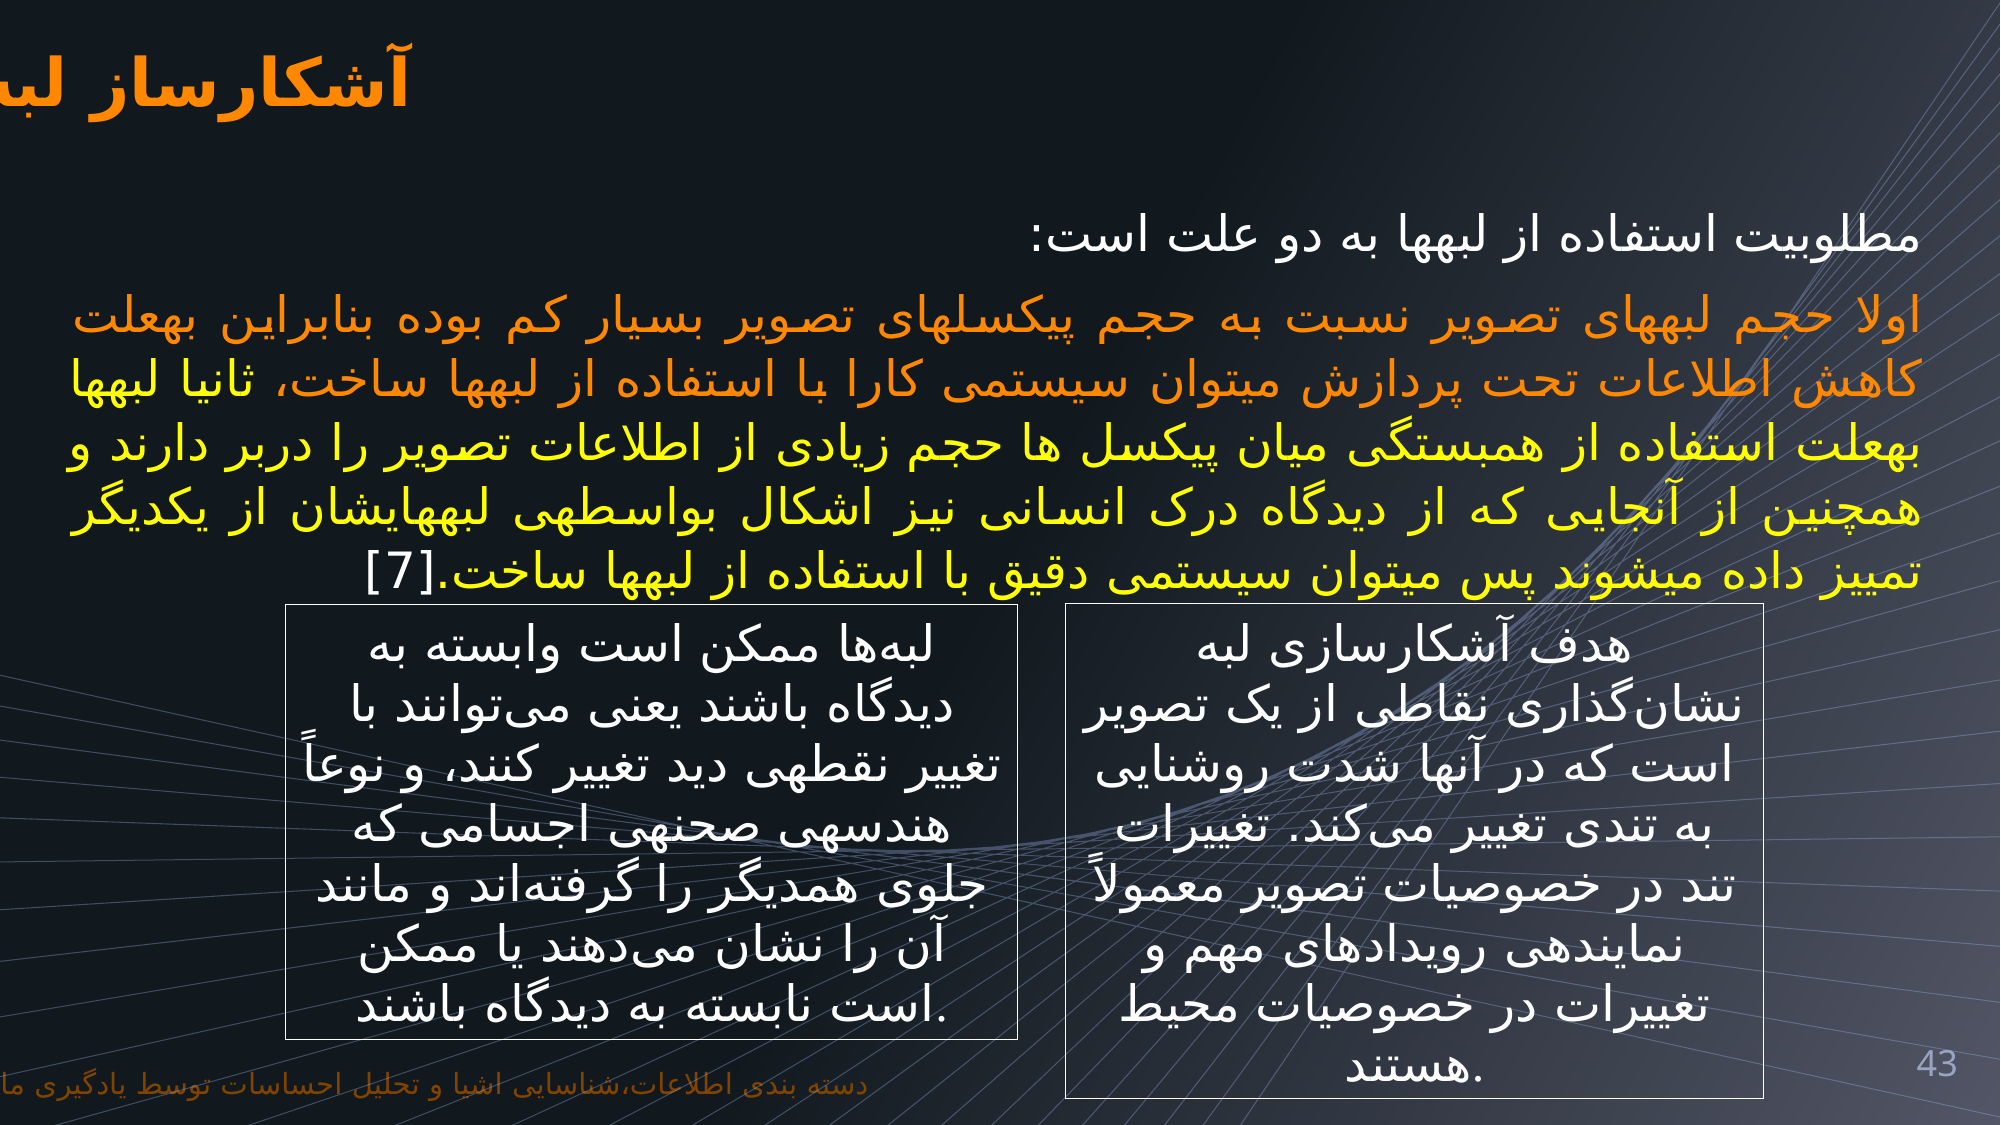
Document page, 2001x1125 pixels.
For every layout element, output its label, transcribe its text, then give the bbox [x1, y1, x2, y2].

slide_number 43 [1838, 1022, 1959, 1109]
text_box مطلوبیت استفاده از لبه­ها به دو علت است: اولا حجم لبه­های تصویر نسبت به حجم پیکسل­های تصویر بسیار کم بوده بنابراین به­علت کاهش اطلاعات تحت پردازش می­توان سیستمی کارا با استفاده از لبه­ها ساخت، ثانیا لبه­ها به­علت استفاده از همبستگی میان پیکسل ­ها حجم زیادی از اطلاعات تصویر را دربر دارند و همچنین از آنجایی که از دیدگاه درک انسانی نیز اشکال بواسطه­ی لبه­هایشان از یکدیگر تمییز داده می­شوند پس می­توان سیستمی دقیق با استفاده از لبه­ها ساخت.[7] [52, 189, 1938, 607]
text_box آشکارساز لبه [0, 32, 427, 128]
text_box لبه‌ها ممکن است وابسته به دیدگاه باشند یعنی می‌توانند با تغییر نقطه­ی دید تغییر کنند، و نوعاً هندسه­ی صحنه­ی اجسامی که جلوی همدیگر را گرفته‌اند و مانند آن را نشان می‌دهند یا ممکن است نابسته به دیدگاه باشند. [285, 604, 1018, 1040]
text_box هدف آشکارسازی لبه نشان‌گذاری نقاطی از یک تصویر است که در آنها شدت روشنایی به تندی تغییر می‌کند. تغییرات تند در خصوصیات تصویر معمولاً نماینده­ی رویدادهای مهم و تغییرات در خصوصیات محیط هستند. [1065, 603, 1764, 1099]
